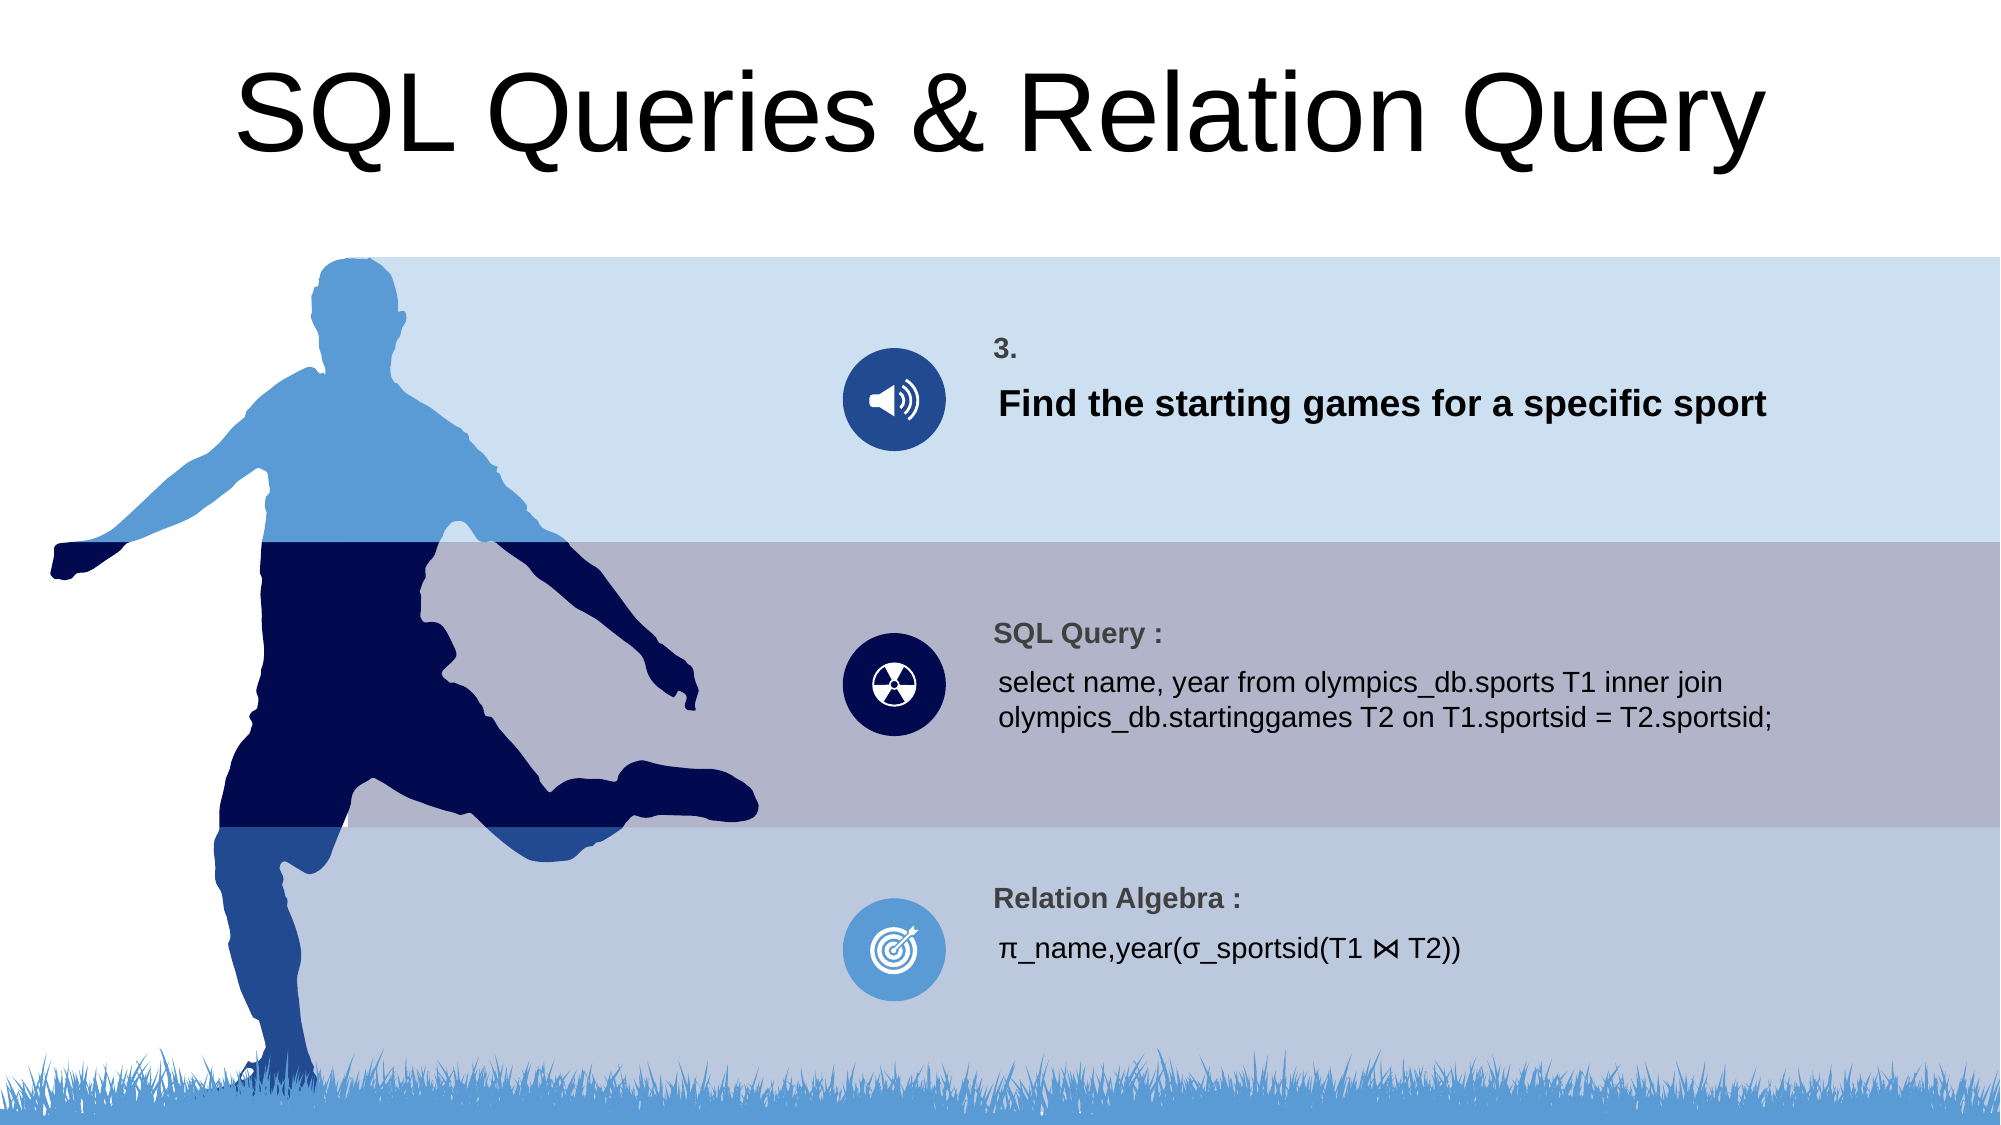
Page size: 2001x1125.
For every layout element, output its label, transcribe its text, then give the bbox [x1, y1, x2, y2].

text_box [347, 541, 2000, 828]
text_box [841, 632, 947, 738]
text_box [70, 256, 568, 544]
text_box [869, 923, 921, 976]
text_box [371, 256, 2000, 541]
list SQL Queries & Relation Query [0, 47, 2000, 166]
text_box [281, 826, 2000, 1046]
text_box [978, 321, 1861, 432]
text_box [978, 606, 1861, 813]
text_box [218, 544, 347, 826]
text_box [0, 1046, 2000, 1125]
text_box [485, 828, 624, 864]
text_box [841, 897, 947, 1003]
text_box [841, 347, 947, 453]
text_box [978, 871, 1861, 973]
text_box [871, 661, 918, 708]
text_box [897, 377, 921, 423]
text_box [49, 541, 128, 582]
text_box [868, 382, 896, 419]
text_box [212, 826, 344, 1046]
